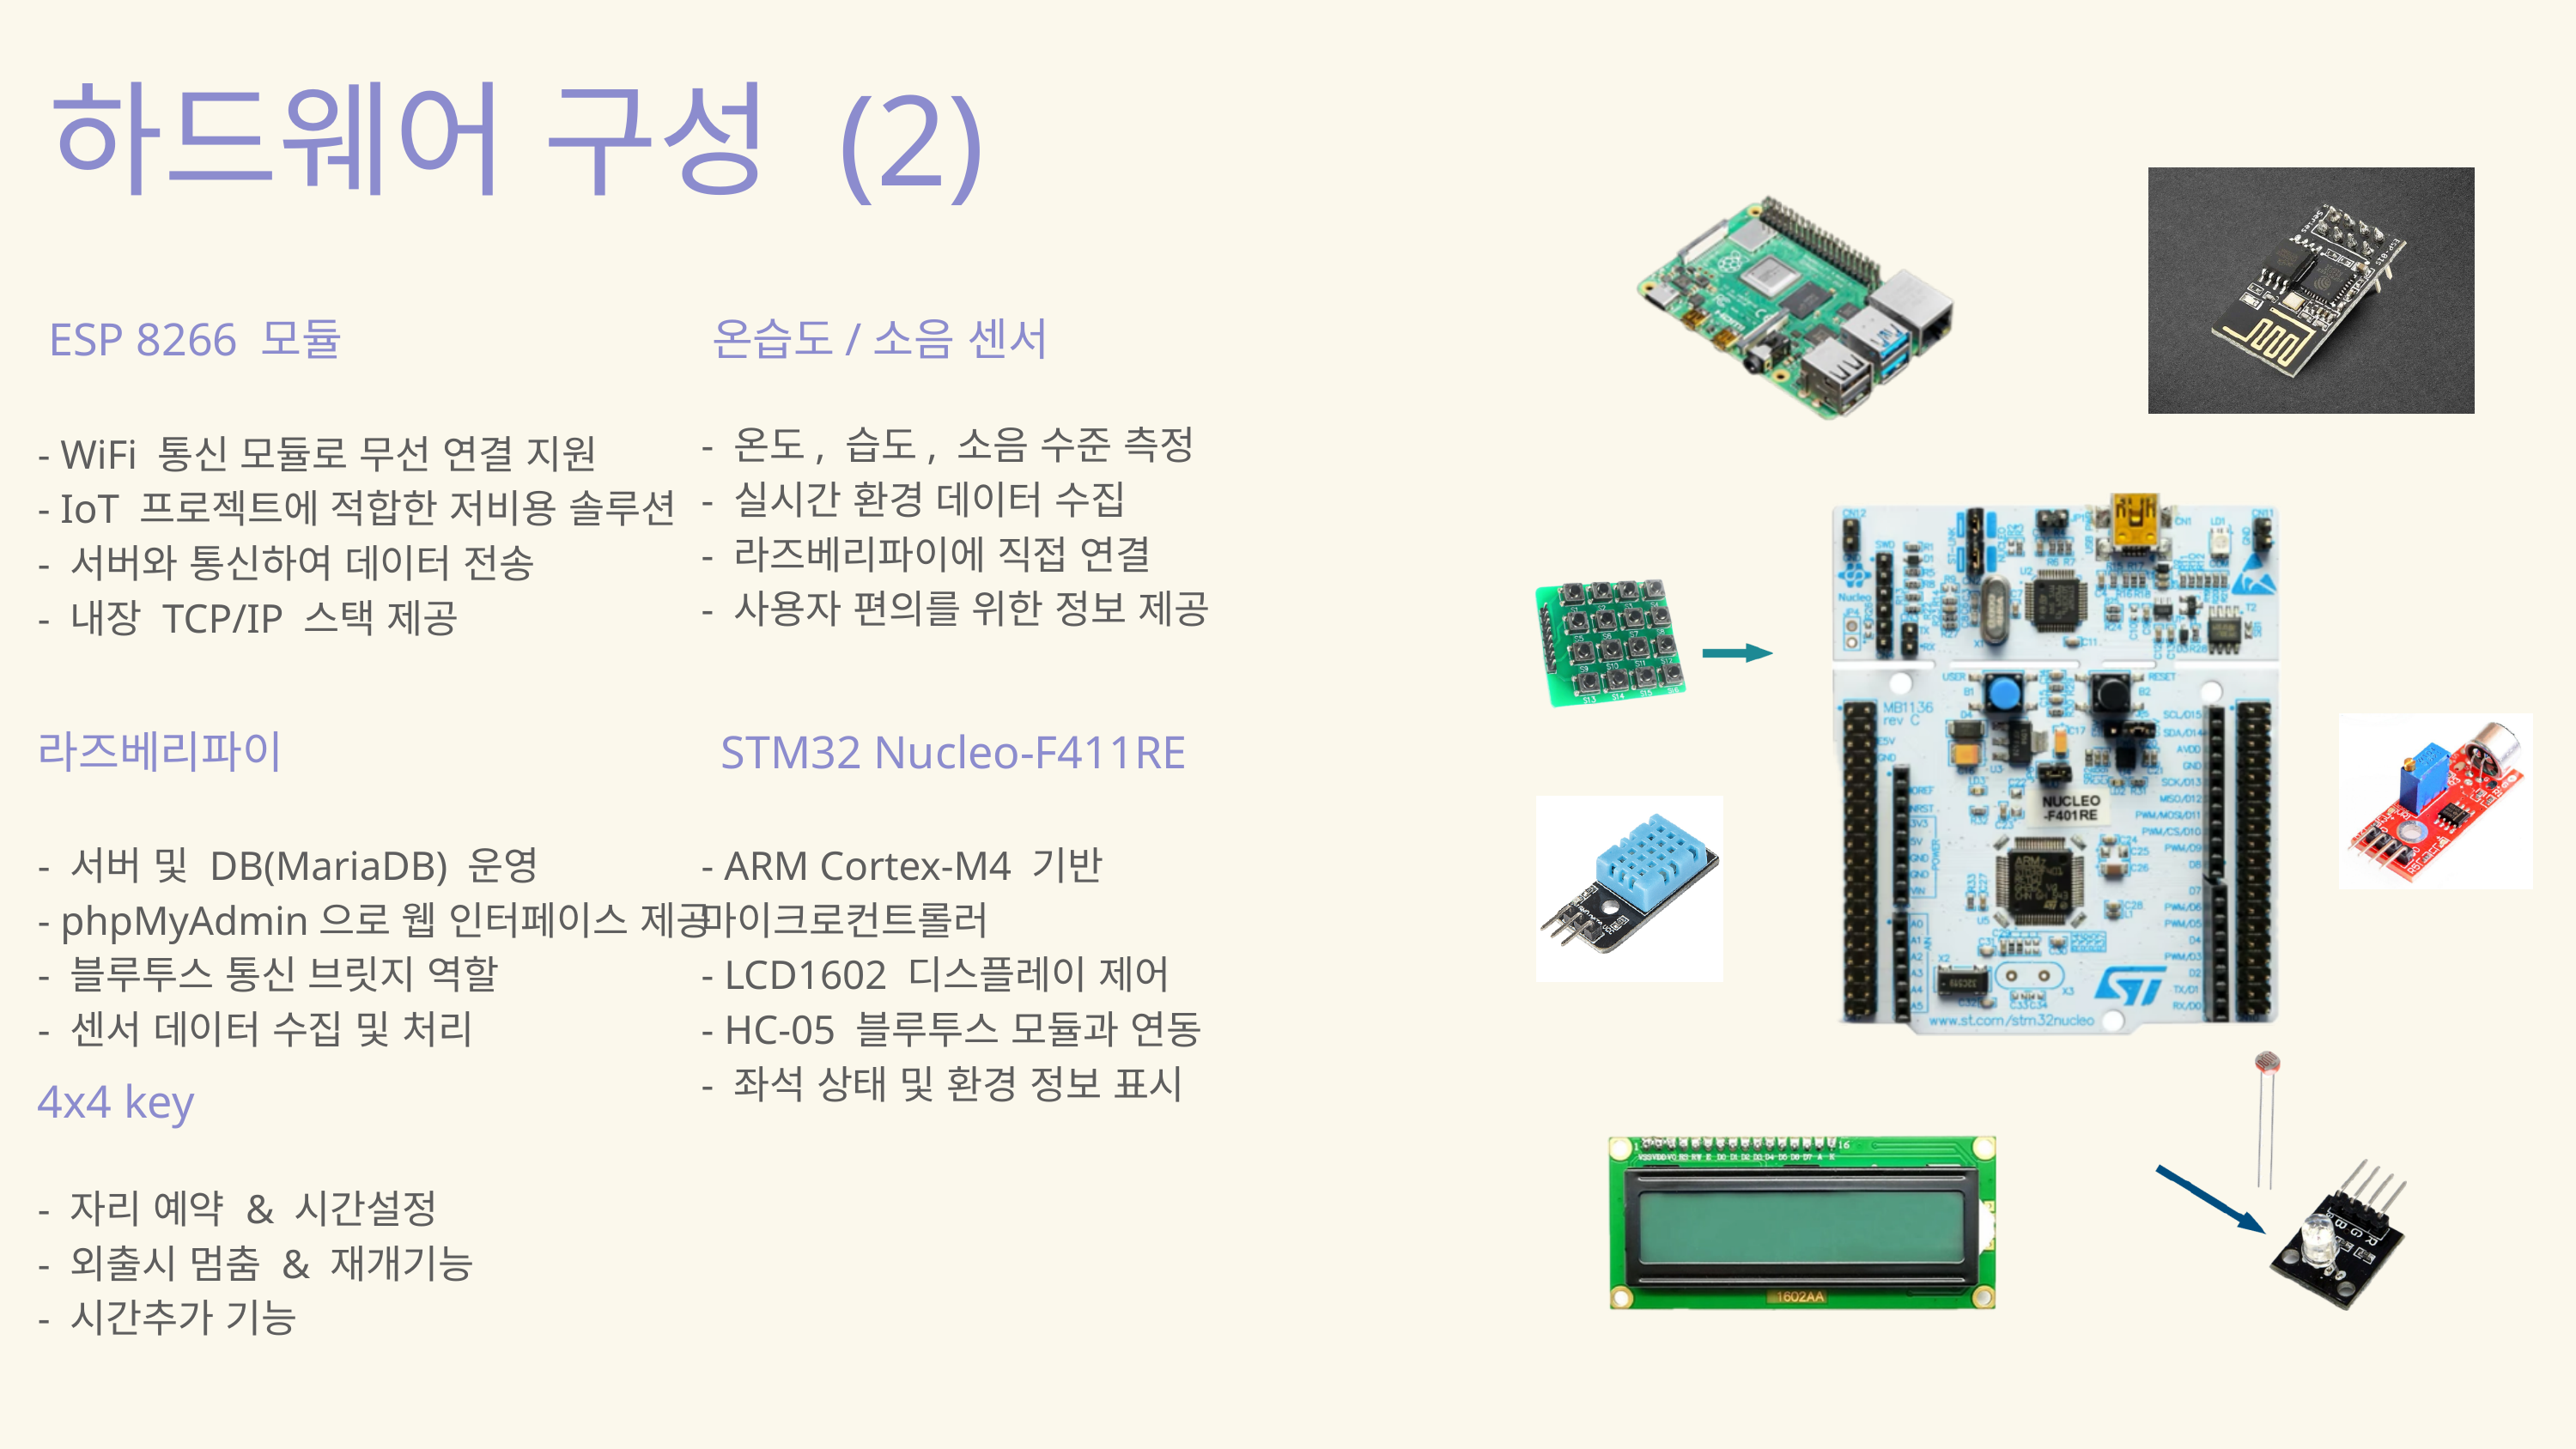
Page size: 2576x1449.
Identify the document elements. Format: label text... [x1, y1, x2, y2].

text_box 온습도/소음 센서 [712, 304, 1410, 367]
text_box STM32 Nucleo-F411RE [720, 717, 1419, 780]
text_box ESP 8266 모듈 [48, 304, 712, 367]
picture [1556, 128, 2281, 1036]
text_box 하드웨어 구성 (2) [48, 53, 1544, 229]
picture [2339, 712, 2534, 889]
text_box - 서버 및 DB(MariaDB) 운영 - phpMyAdmin으로 웹 인터페이스 제공 - 블루투스 통신 브릿지 역할 - 센서 데이터 수집 및 처리 [37, 833, 701, 1053]
text_box - ARM Cortex-M4 기반 마이크로컨트롤러 - LCD1602 디스플레이 제어 - HC-05 블루투스 모듈과 연동 - 좌석 상태 및 환경 정보 표시 [701, 833, 1398, 1053]
text_box - WiFi 통신 모듈로 무선 연결 지원 - IoT 프로젝트에 적합한 저비용 솔루션 - 서버와 통신하여 데이터 전송 - 내장 TCP/IP 스택 제공 [37, 421, 734, 642]
text_box - 자리 예약 & 시간설정 - 외출시 멈춤 & 재개기능 - 시간추가 기능 [37, 1176, 734, 1342]
text_box - 온도, 습도, 소음 수준 측정 - 실시간 환경 데이터 수집 - 라즈베리파이에 직접 연결 - 사용자 편의를 위한 정보 제공 [701, 413, 1398, 634]
text_box 4x4 key [37, 1065, 736, 1129]
text_box 라즈베리파이 [37, 717, 720, 780]
picture [2155, 1051, 2407, 1312]
picture [2148, 167, 2475, 414]
picture [1607, 1135, 1997, 1312]
picture [1484, 522, 1773, 766]
picture [1536, 795, 1723, 982]
